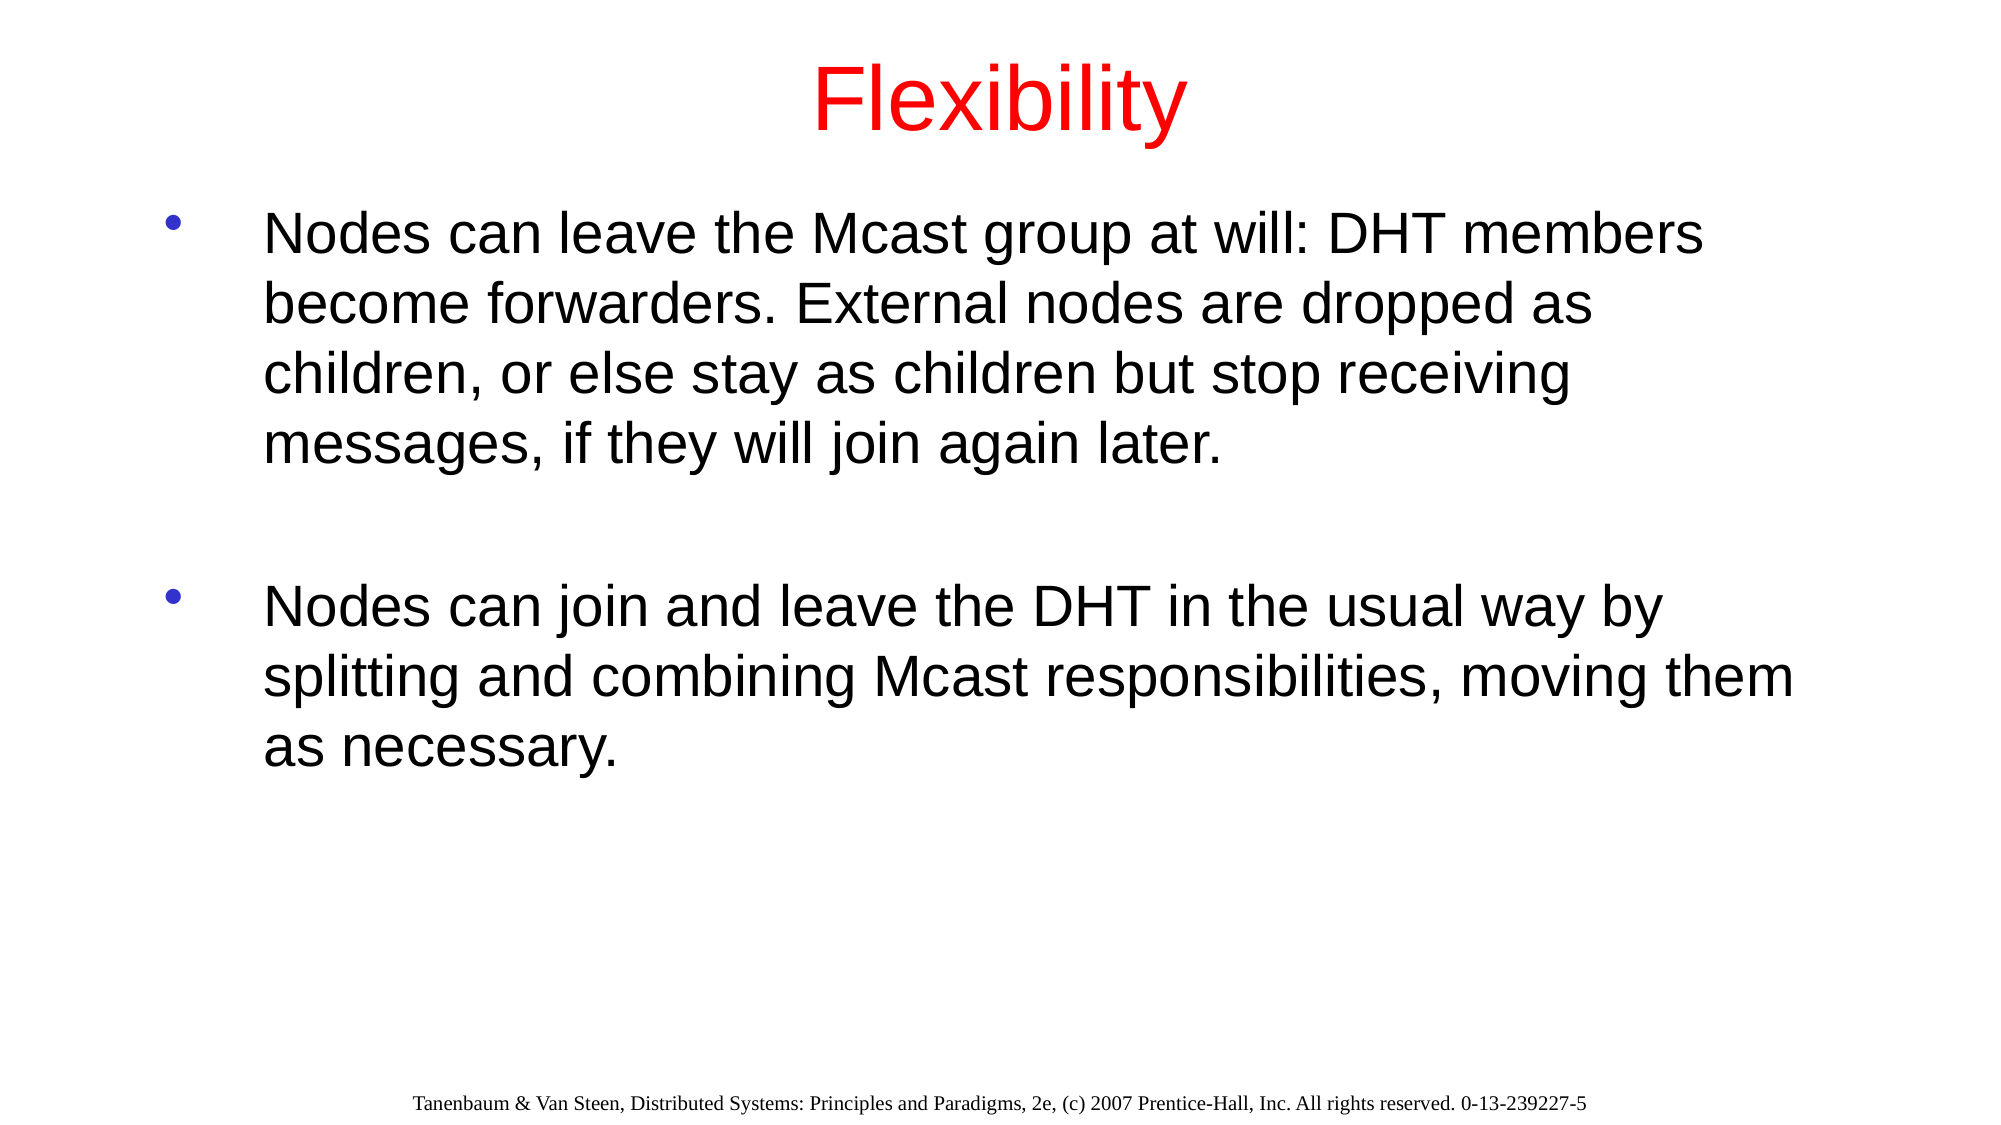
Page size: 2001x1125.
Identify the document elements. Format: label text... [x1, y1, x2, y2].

footer Tanenbaum & Van Steen, Distributed Systems: Principles and Paradigms, 2e, (c) 2007 Prentice-Hall, Inc. All rights reserved. 0-13-239227-5 [0, 1082, 2000, 1111]
list Nodes can leave the Mcast group at will: DHT members become forwarders. External nodes are dropped as children, or else stay as children but stop receiving messages, if they will join again later. Nodes can join and leave the DHT in the usual way by splitting and combining Mcast responsibilities, moving them as necessary. [148, 187, 1833, 1075]
title Flexibility [0, 0, 2000, 188]
